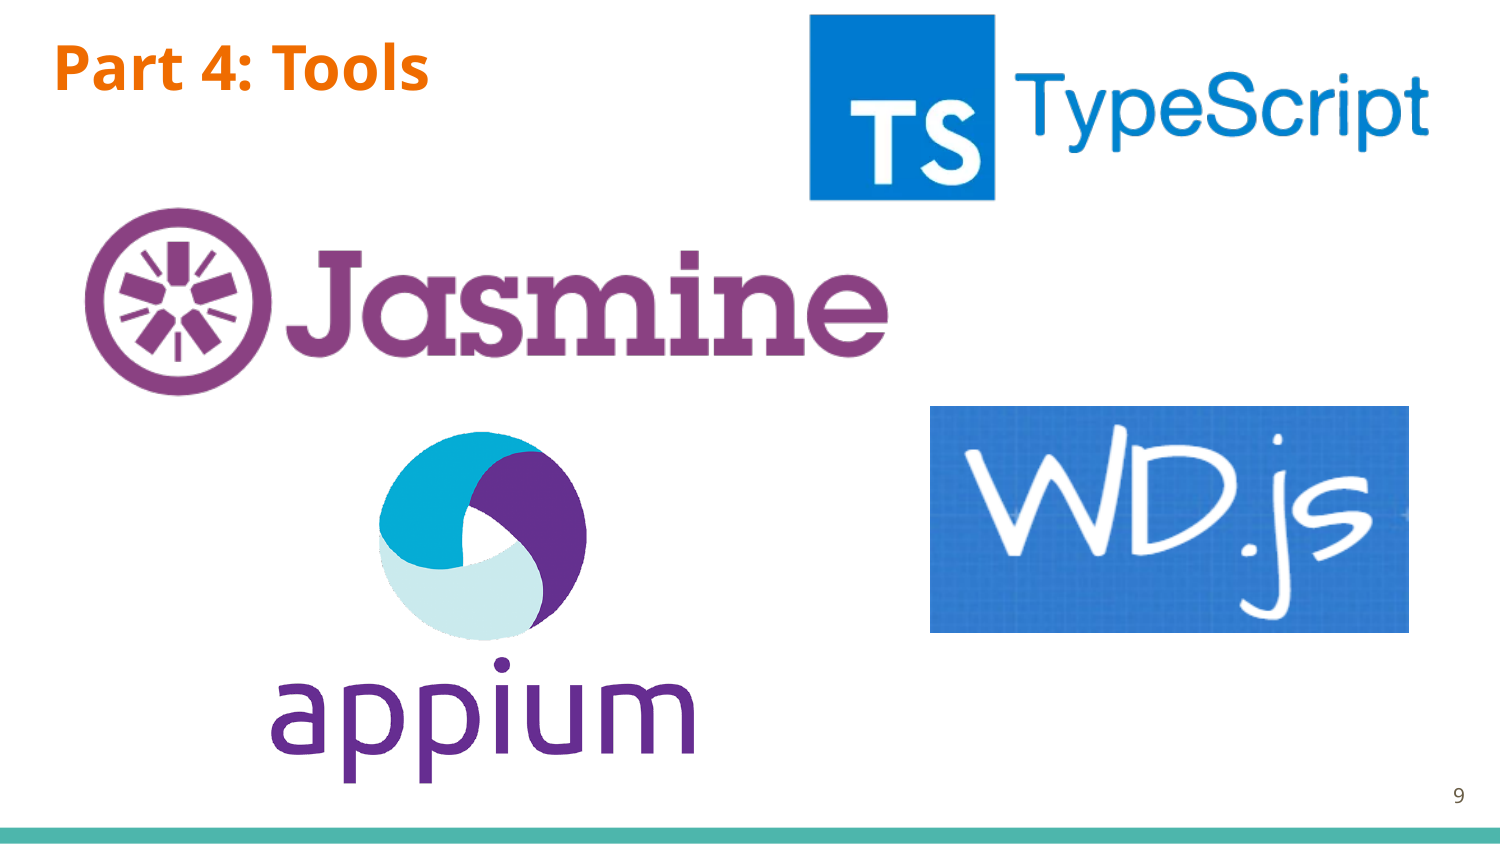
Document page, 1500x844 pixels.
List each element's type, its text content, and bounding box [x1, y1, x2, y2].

picture [60, 0, 1476, 837]
slide_number ‹#› [1389, 764, 1480, 830]
title Part 4: Tools [37, 12, 754, 99]
